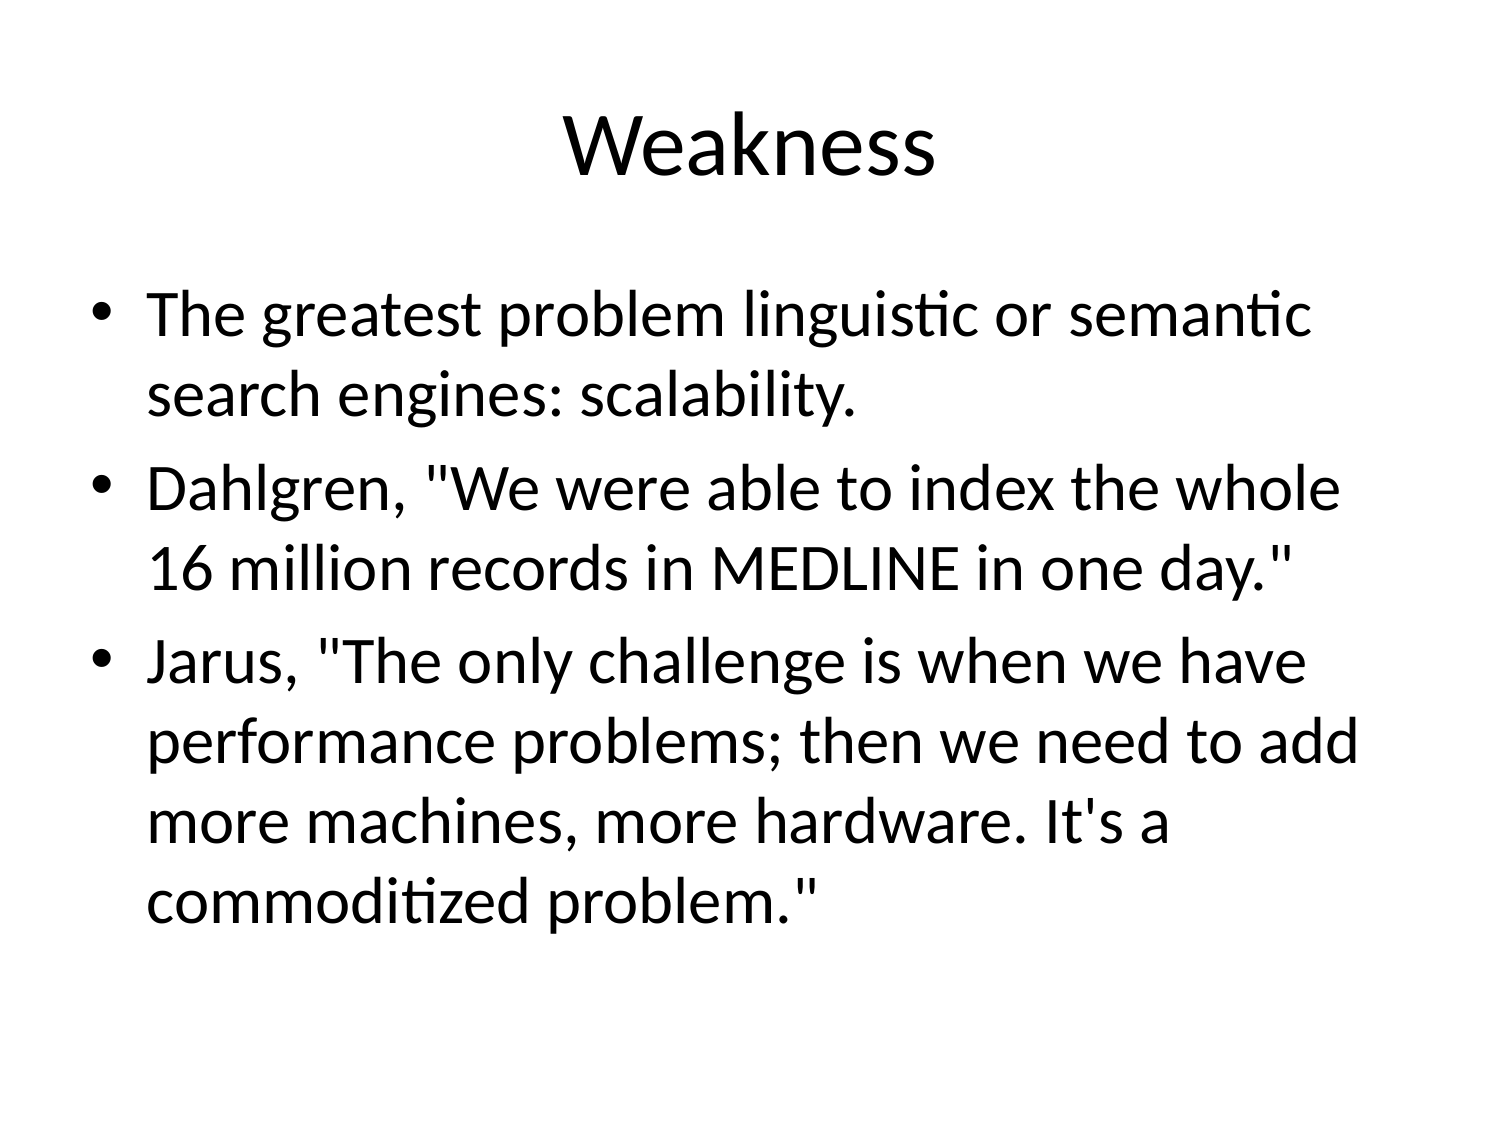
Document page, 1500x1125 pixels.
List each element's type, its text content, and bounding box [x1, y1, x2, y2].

title Weakness [75, 45, 1425, 233]
list The greatest problem linguistic or semantic search engines: scalability. Dahlgren, "We were able to index the whole 16 million records in MEDLINE in one day." Jarus, "The only challenge is when we have performance problems; then we need to add more machines, more hardware. It's a commoditized problem." [75, 262, 1425, 1005]
